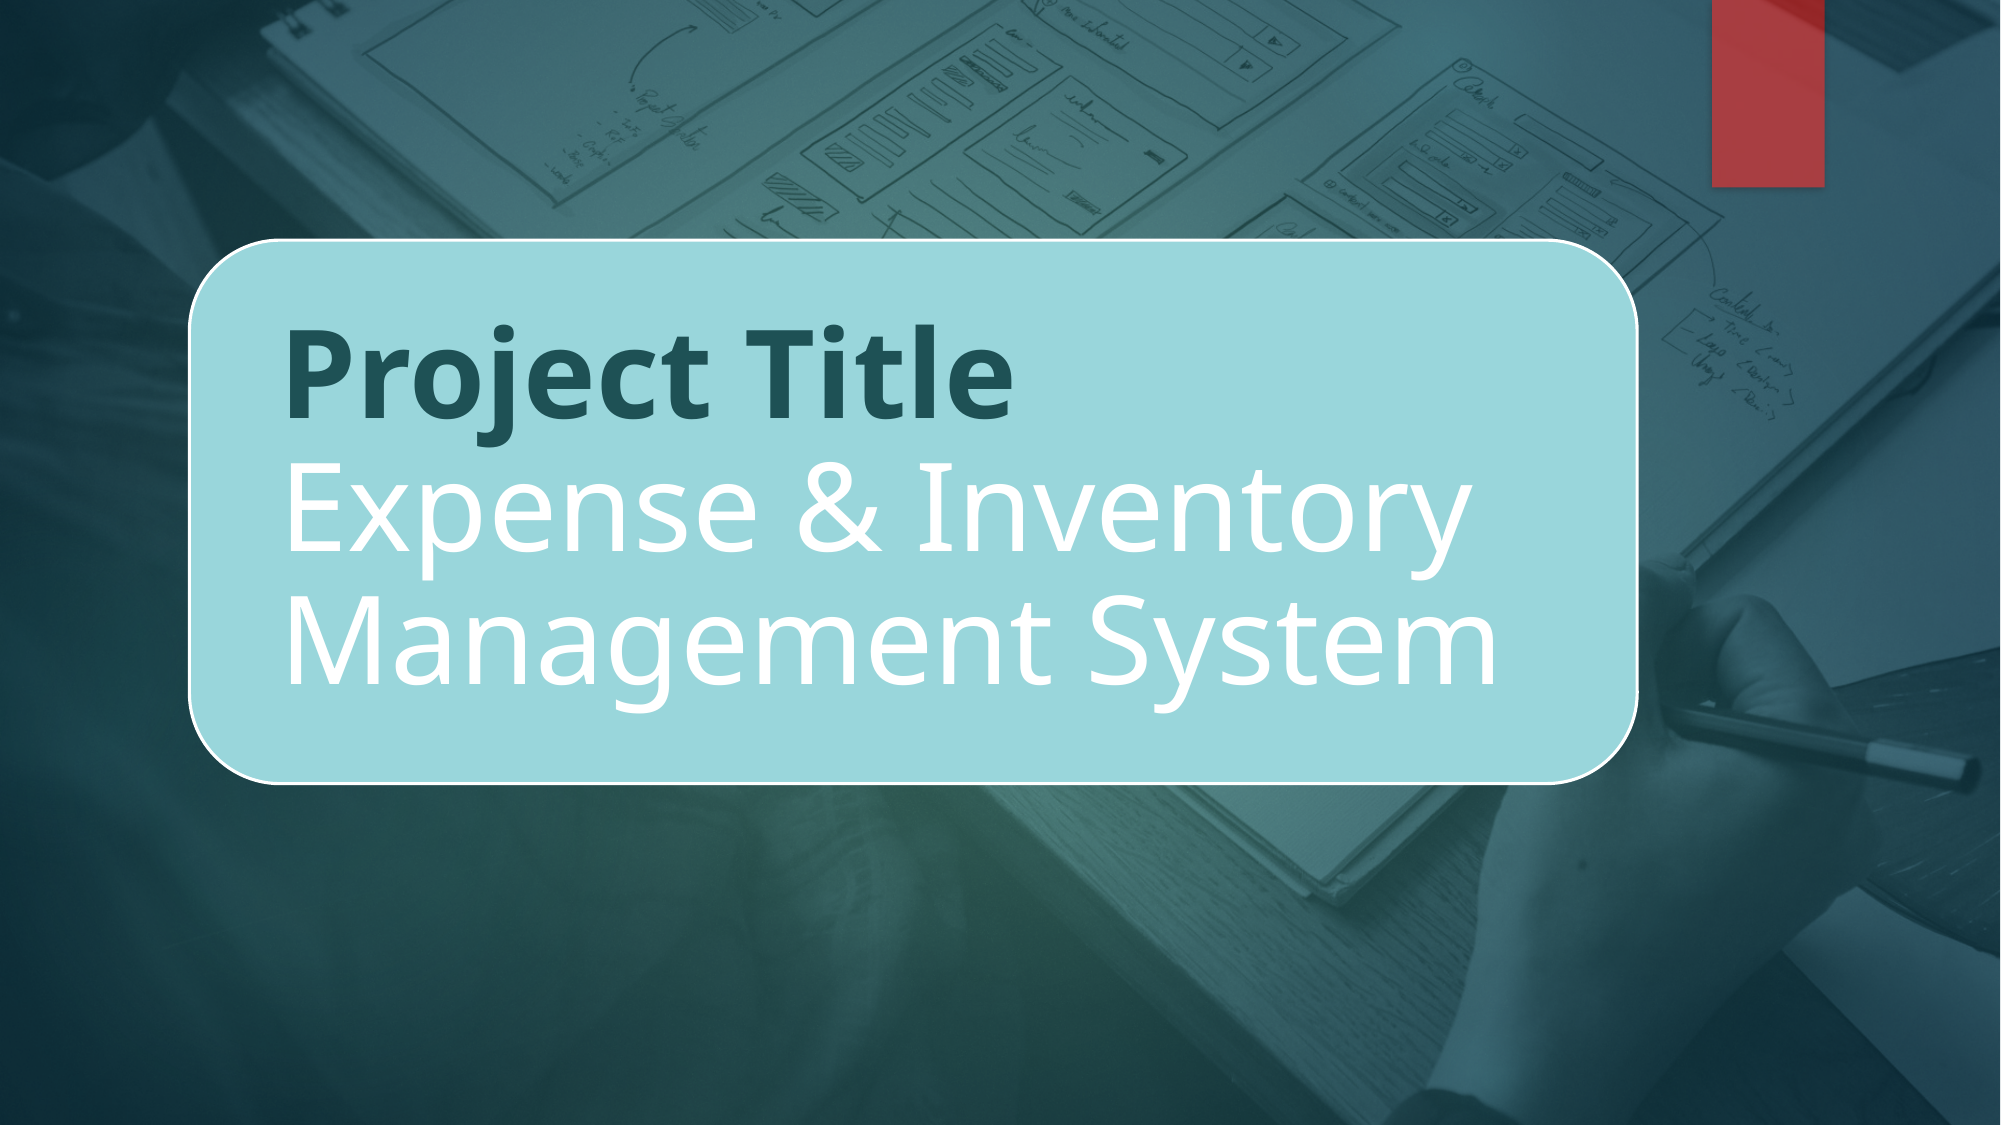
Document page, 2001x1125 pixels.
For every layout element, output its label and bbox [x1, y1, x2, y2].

text_box [189, 237, 1638, 784]
picture [0, 0, 2000, 1125]
